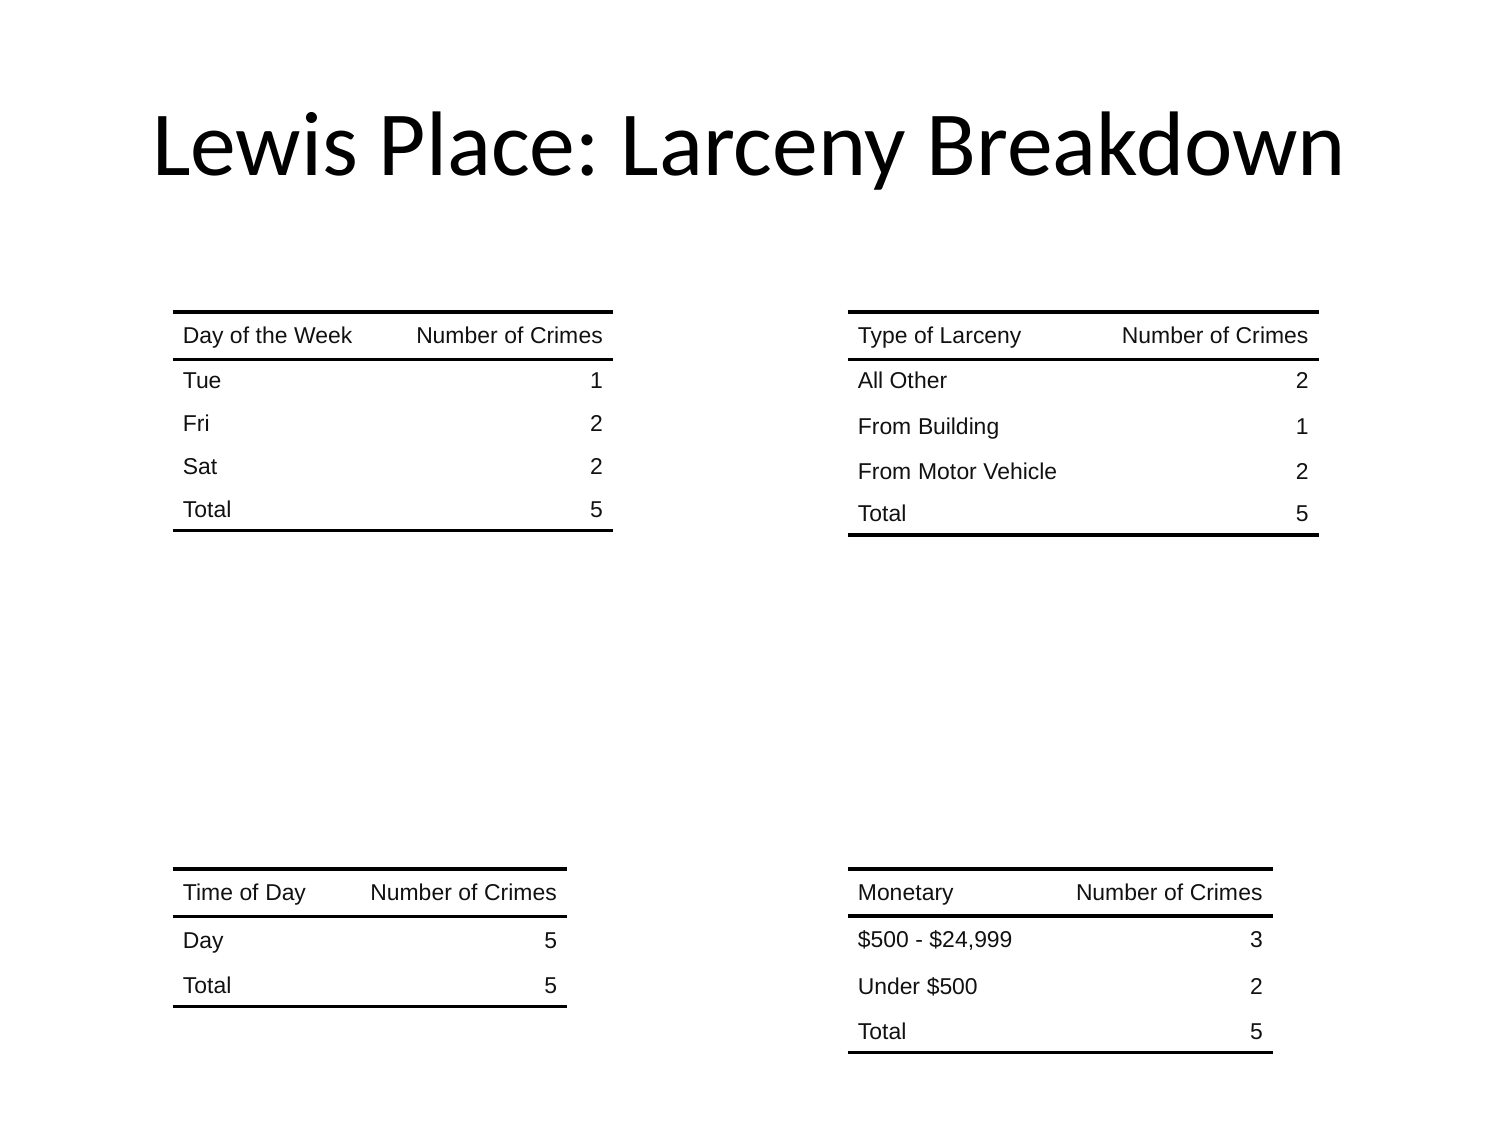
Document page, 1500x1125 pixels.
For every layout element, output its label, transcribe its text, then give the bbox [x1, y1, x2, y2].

table_cell Under $500 [848, 963, 1044, 1010]
table_cell 2 [1090, 450, 1319, 493]
table_cell Fri [173, 402, 385, 445]
table_cell Total [848, 1010, 1044, 1051]
table_cell 5 [1044, 1010, 1273, 1051]
table_header Time of Day [173, 871, 339, 915]
table_cell 2 [385, 445, 613, 488]
table_cell 1 [1090, 402, 1319, 450]
table_cell 2 [385, 402, 613, 445]
table_cell 3 [1044, 918, 1273, 963]
table_cell 1 [385, 361, 613, 402]
table_cell 2 [1044, 963, 1273, 1010]
table_header Number of Crimes [385, 314, 613, 358]
table_cell All Other [848, 361, 1090, 402]
table_header Type of Larceny [848, 314, 1090, 358]
table_cell 2 [1090, 361, 1319, 402]
table_cell Total [848, 493, 1090, 533]
table_cell Total [173, 964, 339, 1005]
table_header Day of the Week [173, 314, 385, 358]
table_header Number of Crimes [339, 871, 567, 915]
table_cell From Building [848, 402, 1090, 450]
table_cell Tue [173, 361, 385, 402]
table_cell 5 [339, 964, 567, 1005]
table_cell $500 - $24,999 [848, 918, 1044, 963]
table_header Number of Crimes [1090, 314, 1319, 358]
table_header Monetary [848, 871, 1044, 914]
table_cell Total [173, 488, 385, 529]
table_cell 5 [339, 918, 567, 964]
table_cell Sat [173, 445, 385, 488]
table_cell 5 [1090, 493, 1319, 533]
table_header Number of Crimes [1044, 871, 1273, 914]
title Lewis Place: Larceny Breakdown [75, 45, 1425, 233]
table_cell From Motor Vehicle [848, 450, 1090, 493]
table_cell 5 [385, 488, 613, 529]
table_cell Day [173, 918, 339, 964]
